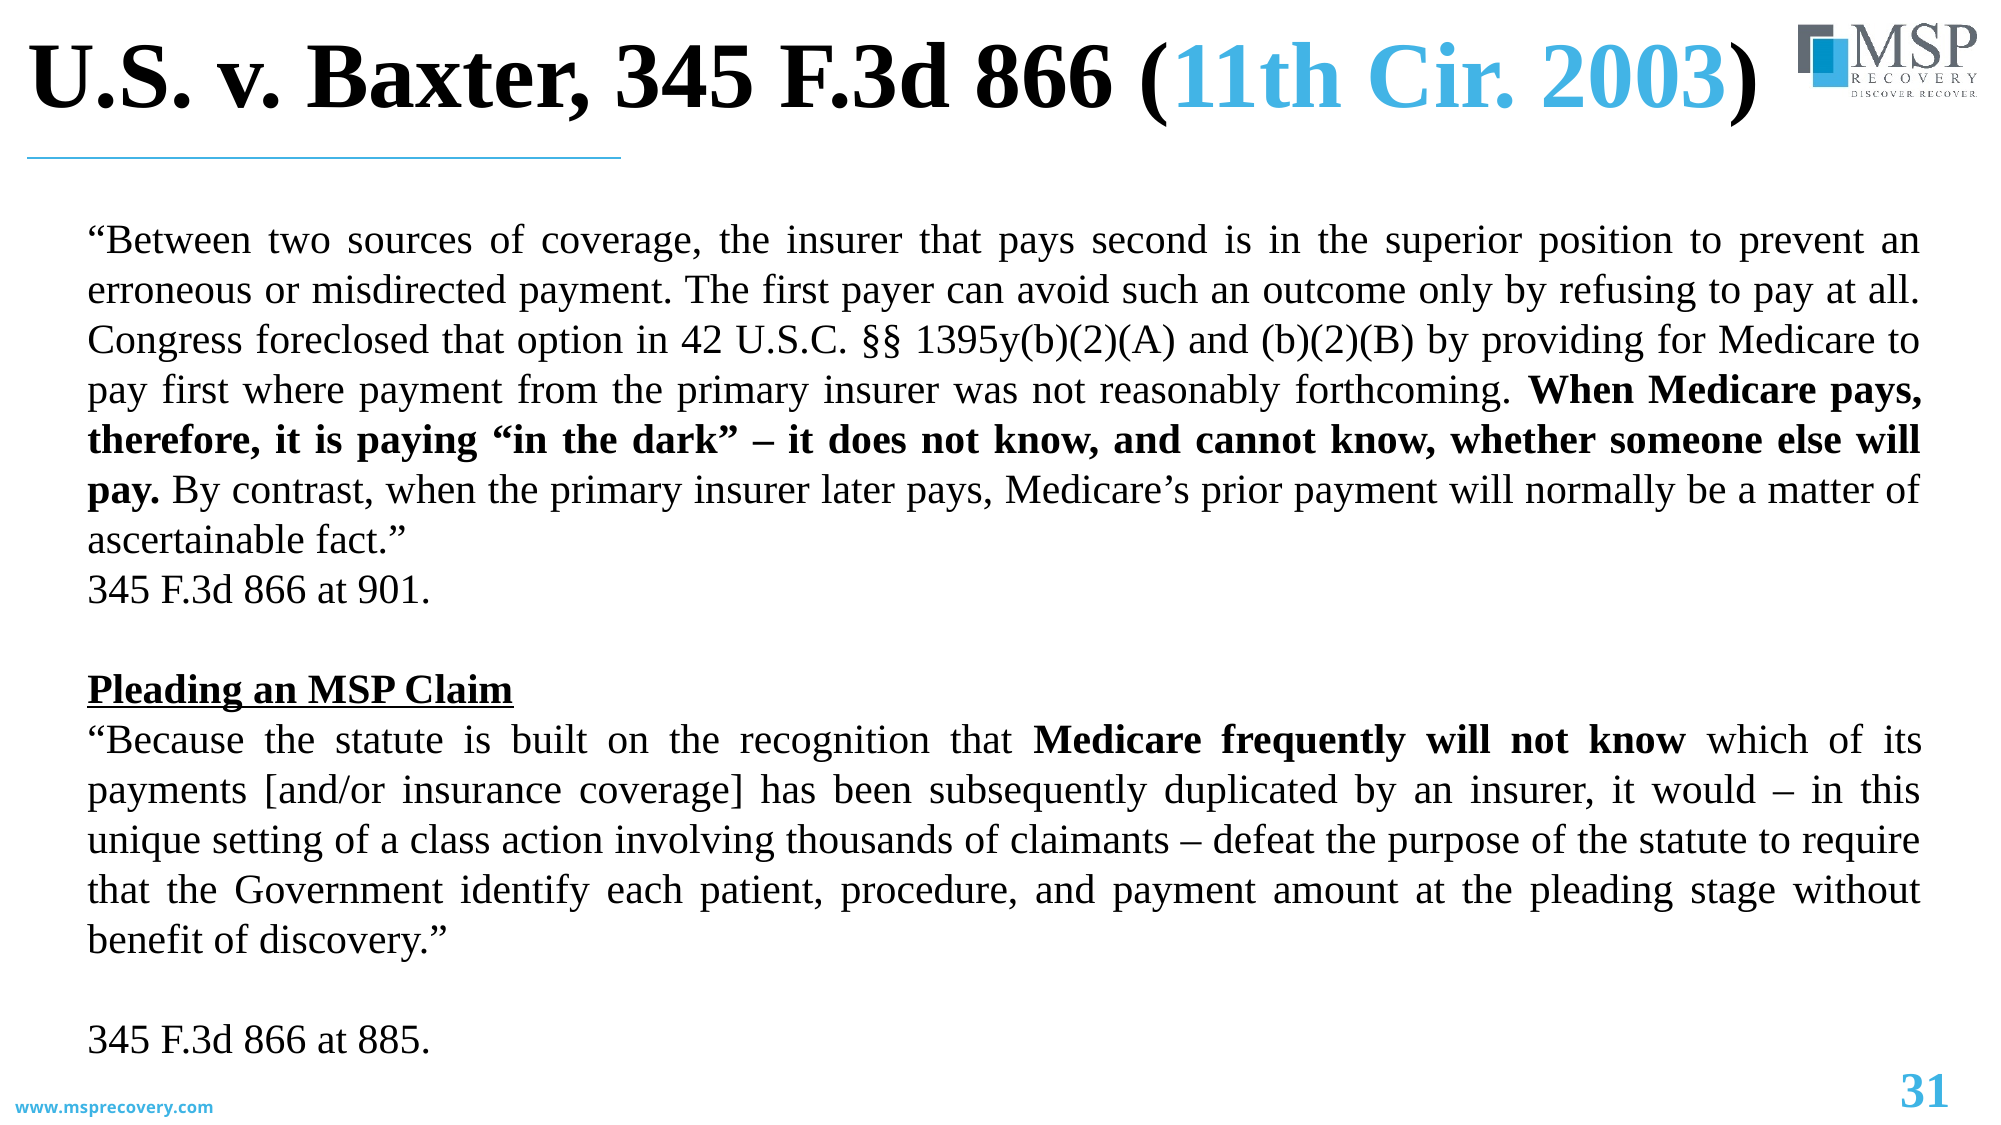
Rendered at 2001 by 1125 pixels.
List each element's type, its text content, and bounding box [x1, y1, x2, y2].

text_box U.S. v. Baxter, 345 F.3d 866 (11th Cir. 2003) [12, 6, 2000, 134]
text_box “Between two sources of coverage, the insurer that pays second is in the superior position to prevent an erroneous or misdirected payment. The first payer can avoid such an outcome only by refusing to pay at all. Congress foreclosed that option in 42 U.S.C. §§ 1395y(b)(2)(A) and (b)(2)(B) by providing for Medicare to pay first where payment from the primary insurer was not reasonably forthcoming. When Medicare pays, therefore, it is paying “in the dark” – it does not know, and cannot know, whether someone else will pay. By contrast, when the primary insurer later pays, Medicare’s prior payment will normally be a matter of ascertainable fact.” 345 F.3d 866 at 901. Pleading an MSP Claim “Because the statute is built on the recognition that Medicare frequently will not know which of its payments [and/or insurance coverage] has been subsequently duplicated by an insurer, it would – in this unique setting of a class action involving thousands of claimants – defeat the purpose of the statute to require that the Government identify each patient, procedure, and payment amount at the pleading stage without benefit of discovery.” 345 F.3d 866 at 885. [87, 209, 1923, 1062]
